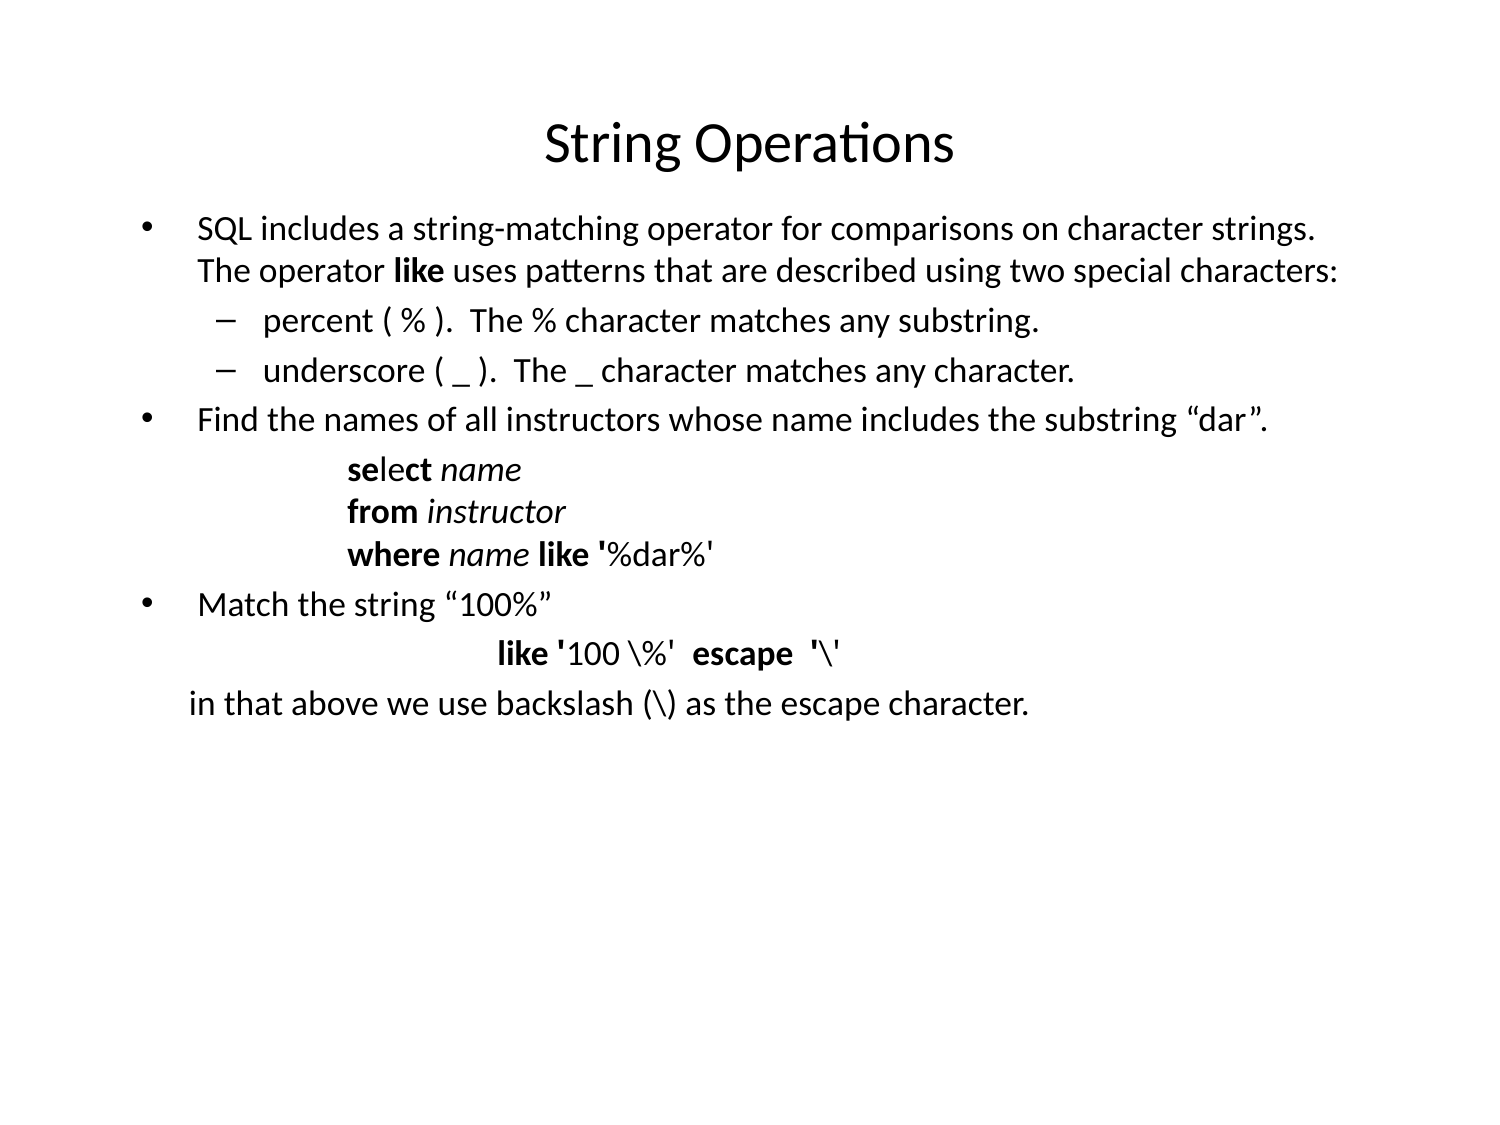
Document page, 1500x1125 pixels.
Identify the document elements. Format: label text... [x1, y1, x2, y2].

list SQL includes a string-matching operator for comparisons on character strings. The operator like uses patterns that are described using two special characters: percent ( % ). The % character matches any substring. underscore ( _ ). The _ character matches any character. Find the names of all instructors whose name includes the substring “dar”. select name from instructor where name like '%dar%' Match the string “100%” like '100 \%' escape '\' in that above we use backslash (\) as the escape character. [126, 197, 1380, 960]
title String Operations [75, 45, 1425, 233]
